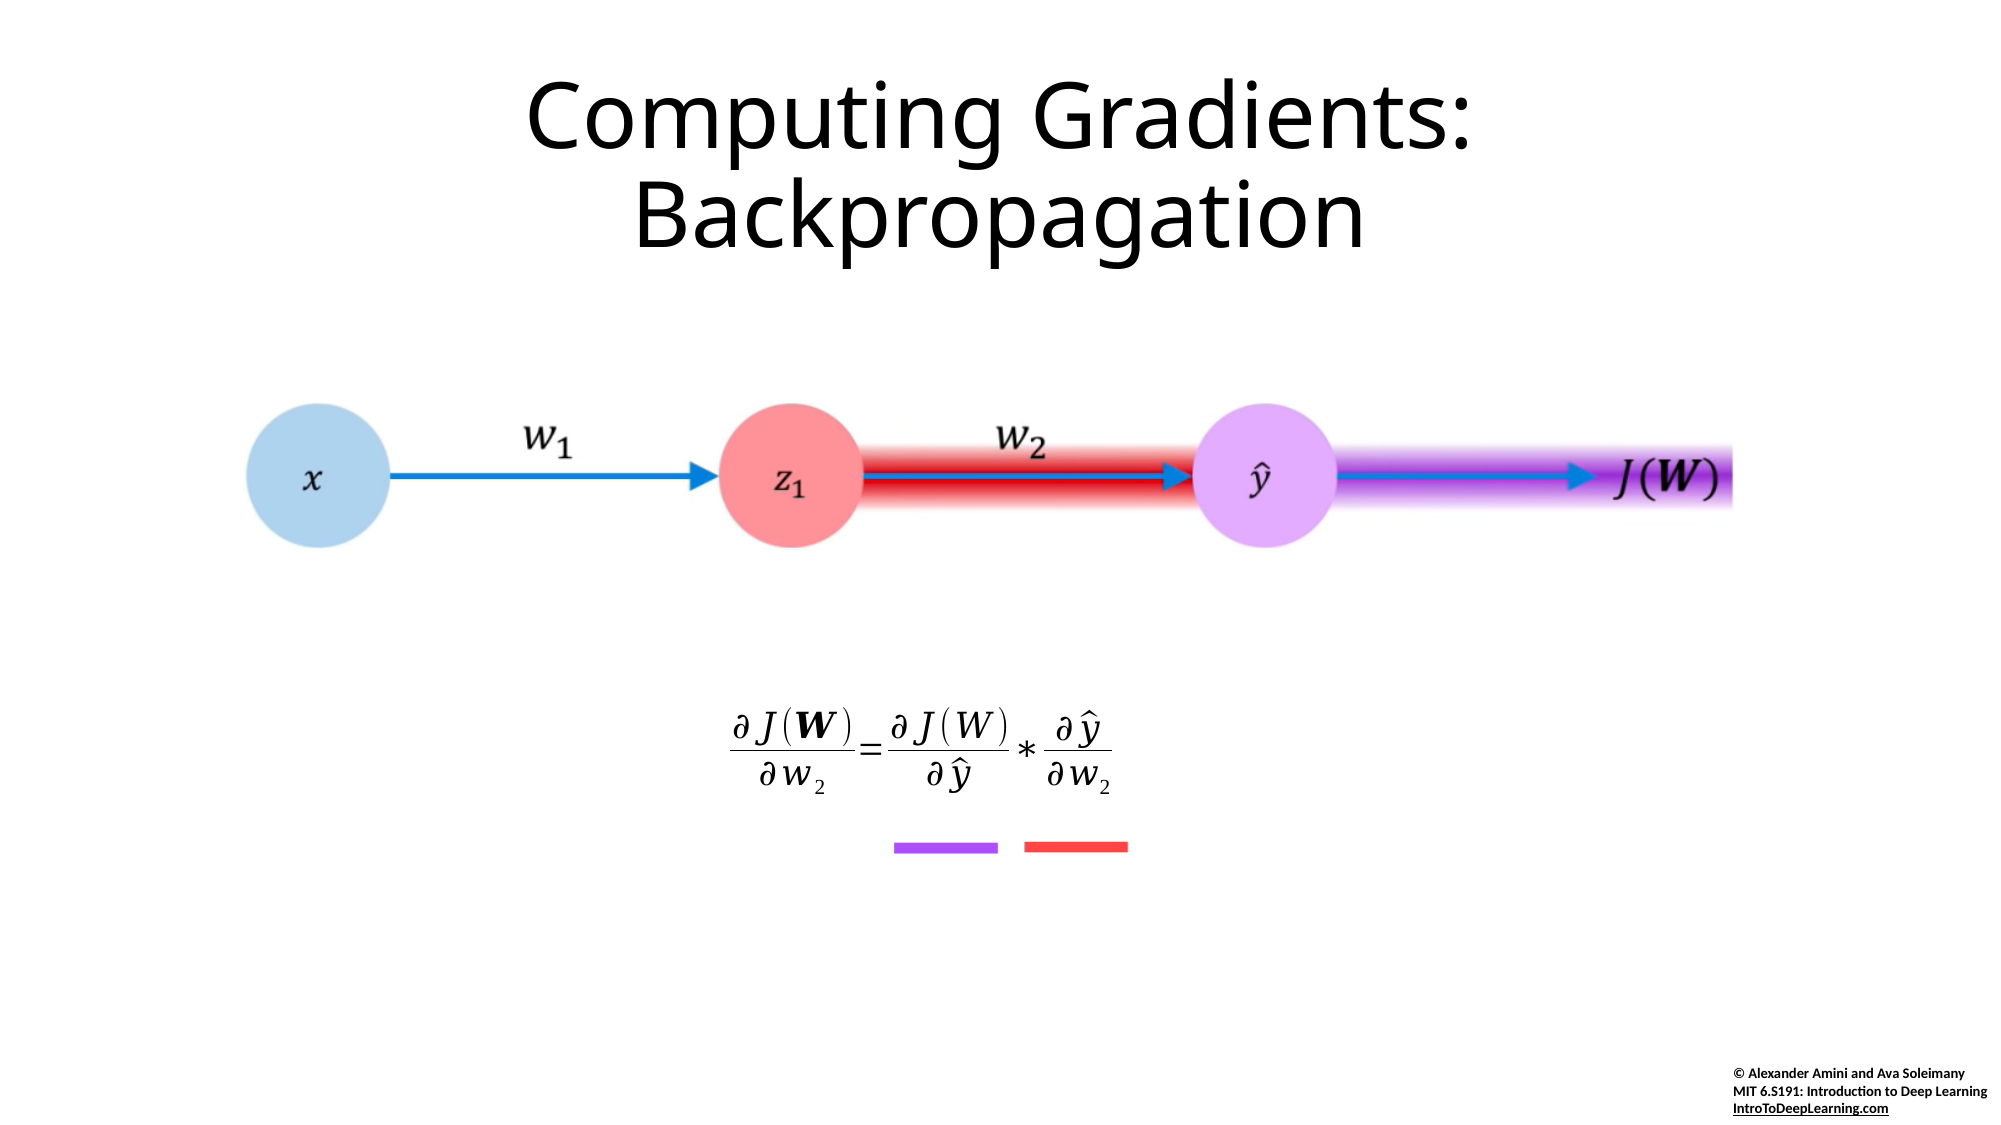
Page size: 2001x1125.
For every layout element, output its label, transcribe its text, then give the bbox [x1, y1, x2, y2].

title Computing Gradients: Backpropagation [137, 59, 1863, 278]
picture [875, 821, 1152, 876]
picture [180, 310, 1820, 603]
